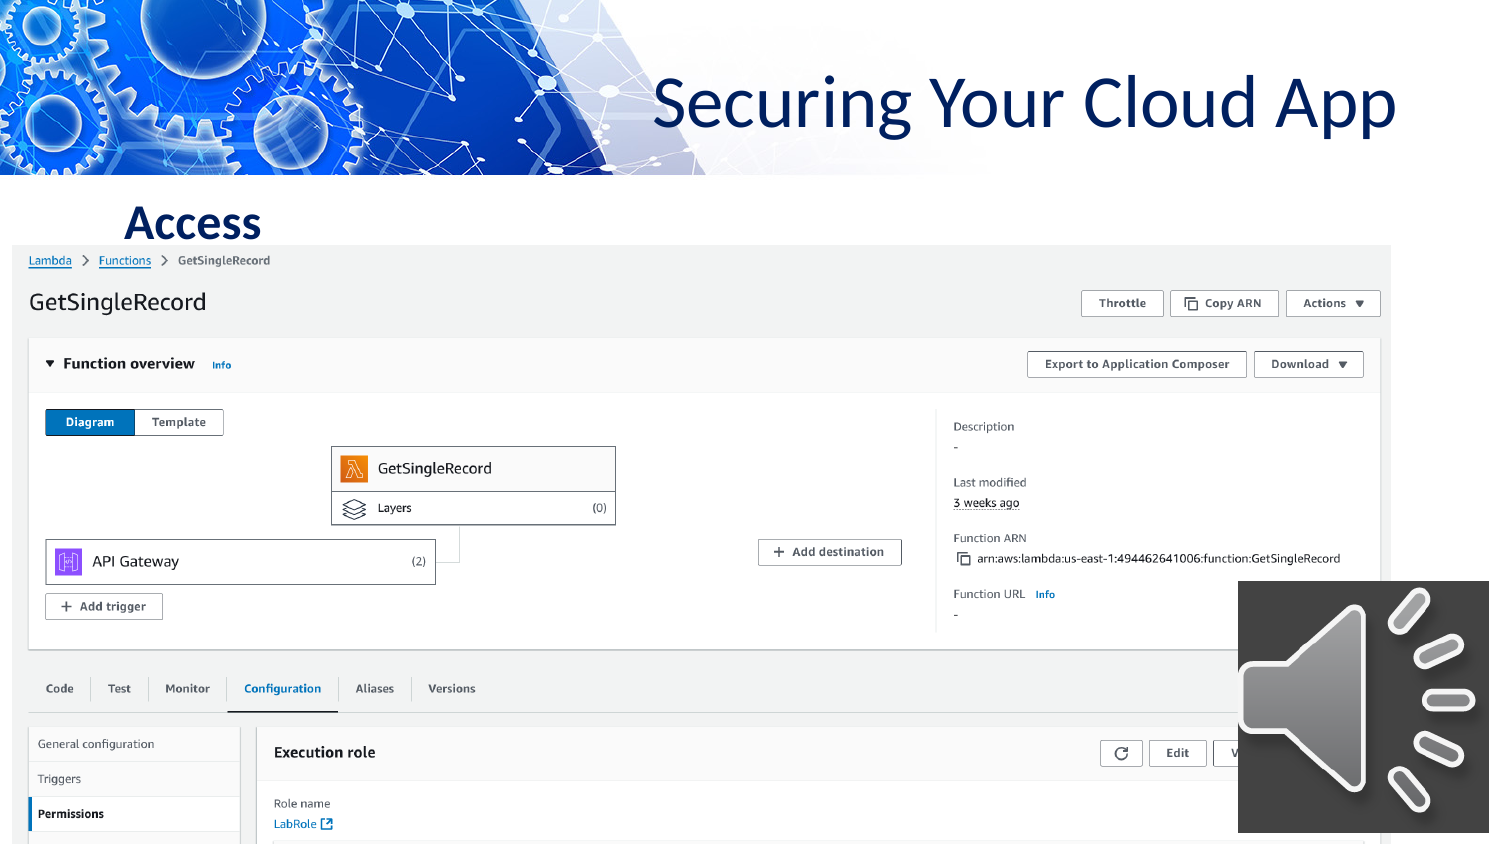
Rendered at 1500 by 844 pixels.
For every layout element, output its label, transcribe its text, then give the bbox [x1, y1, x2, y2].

picture [0, 0, 1500, 844]
title Securing Your Cloud App [86, 34, 1414, 161]
list Access [0, 178, 386, 257]
